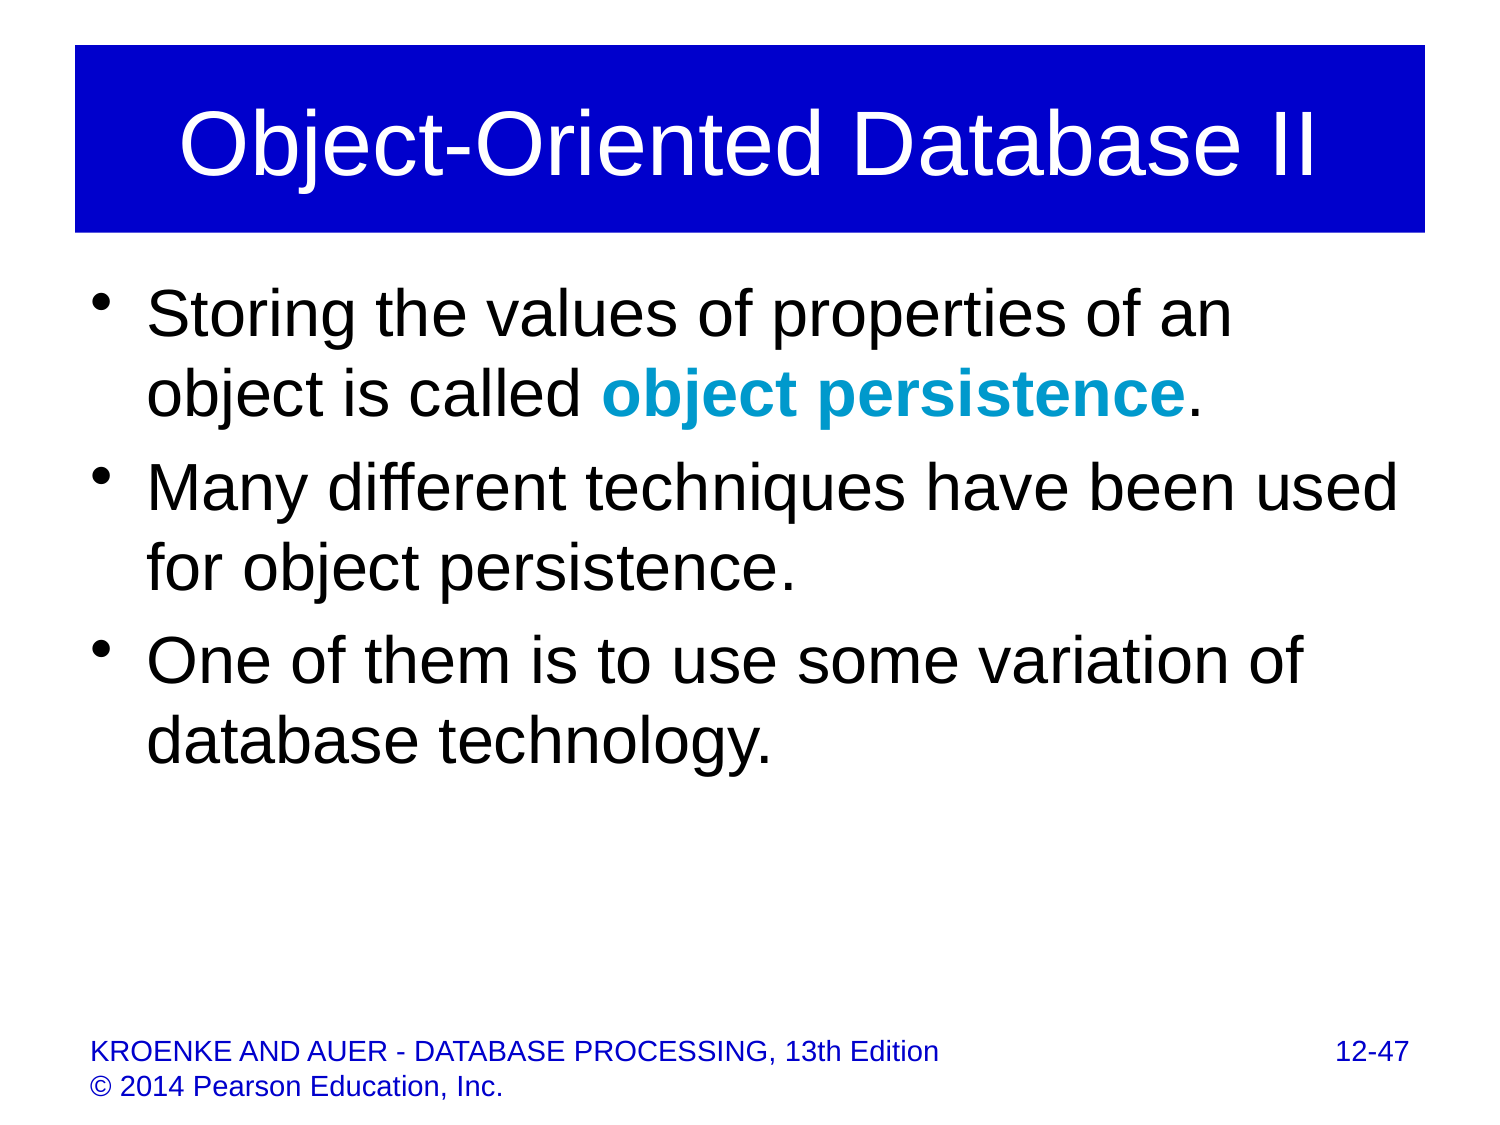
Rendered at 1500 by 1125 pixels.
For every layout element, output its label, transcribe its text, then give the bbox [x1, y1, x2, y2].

footer KROENKE AND AUER - DATABASE PROCESSING, 13th Edition © 2014 Pearson Education, Inc. [74, 1024, 976, 1104]
title Object-Oriented Database II [75, 45, 1425, 233]
slide_number 12-47 [1074, 1024, 1426, 1103]
list Storing the values of properties of an object is called object persistence. Many different techniques have been used for object persistence. One of them is to use some variation of database technology. [75, 262, 1425, 1005]
